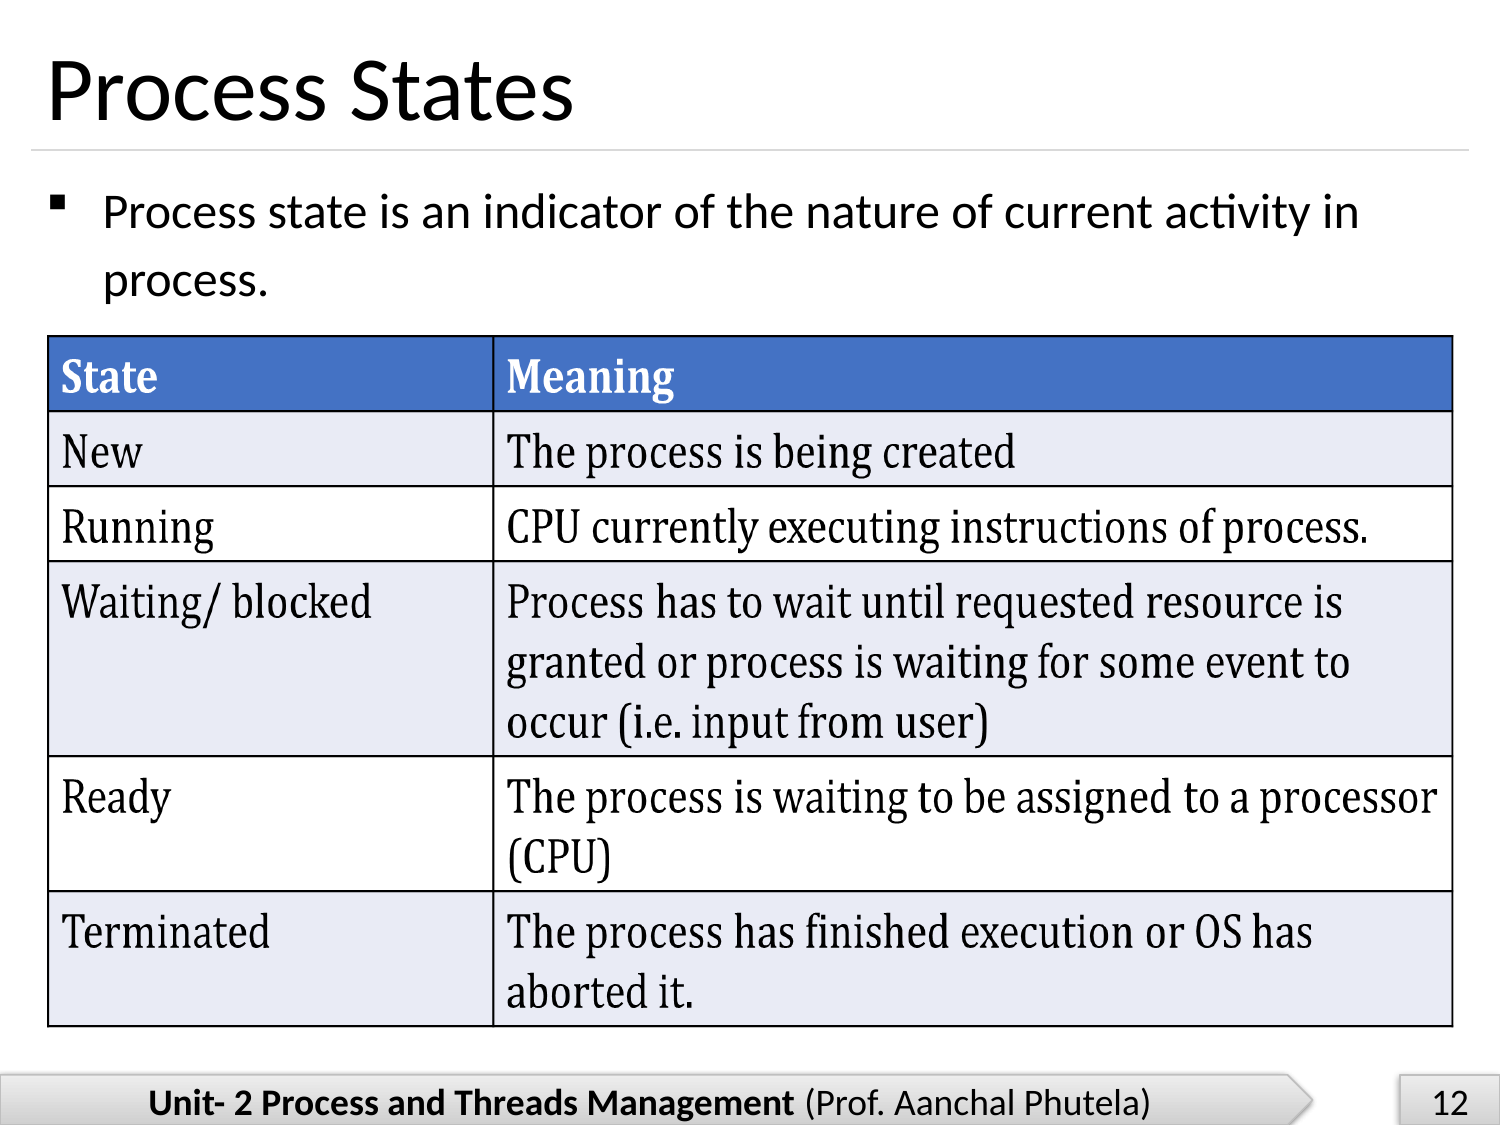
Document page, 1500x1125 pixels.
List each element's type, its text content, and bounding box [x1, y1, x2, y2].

title Process States [31, 17, 1469, 150]
list Process state is an indicator of the nature of current activity in process. [31, 162, 1469, 1038]
picture [46, 328, 1454, 1051]
